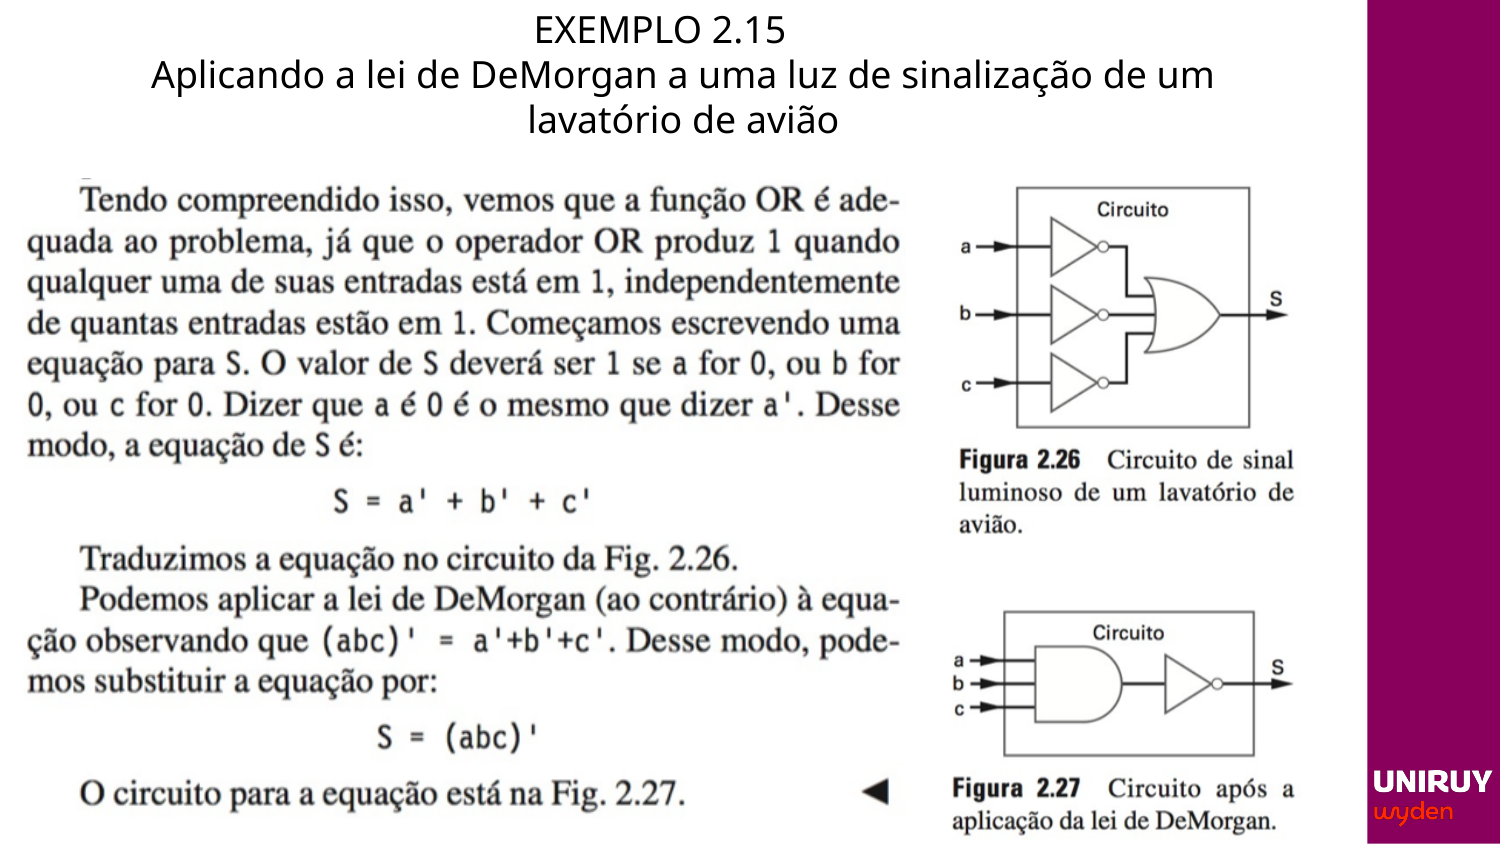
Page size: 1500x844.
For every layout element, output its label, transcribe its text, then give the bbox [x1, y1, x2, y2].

picture [1374, 770, 1493, 827]
picture [23, 178, 909, 833]
picture [946, 178, 1304, 844]
title EXEMPLO 2.15 Aplicando a lei de DeMorgan a uma luz de sinalização de um lavatório de avião [63, 2, 1304, 144]
